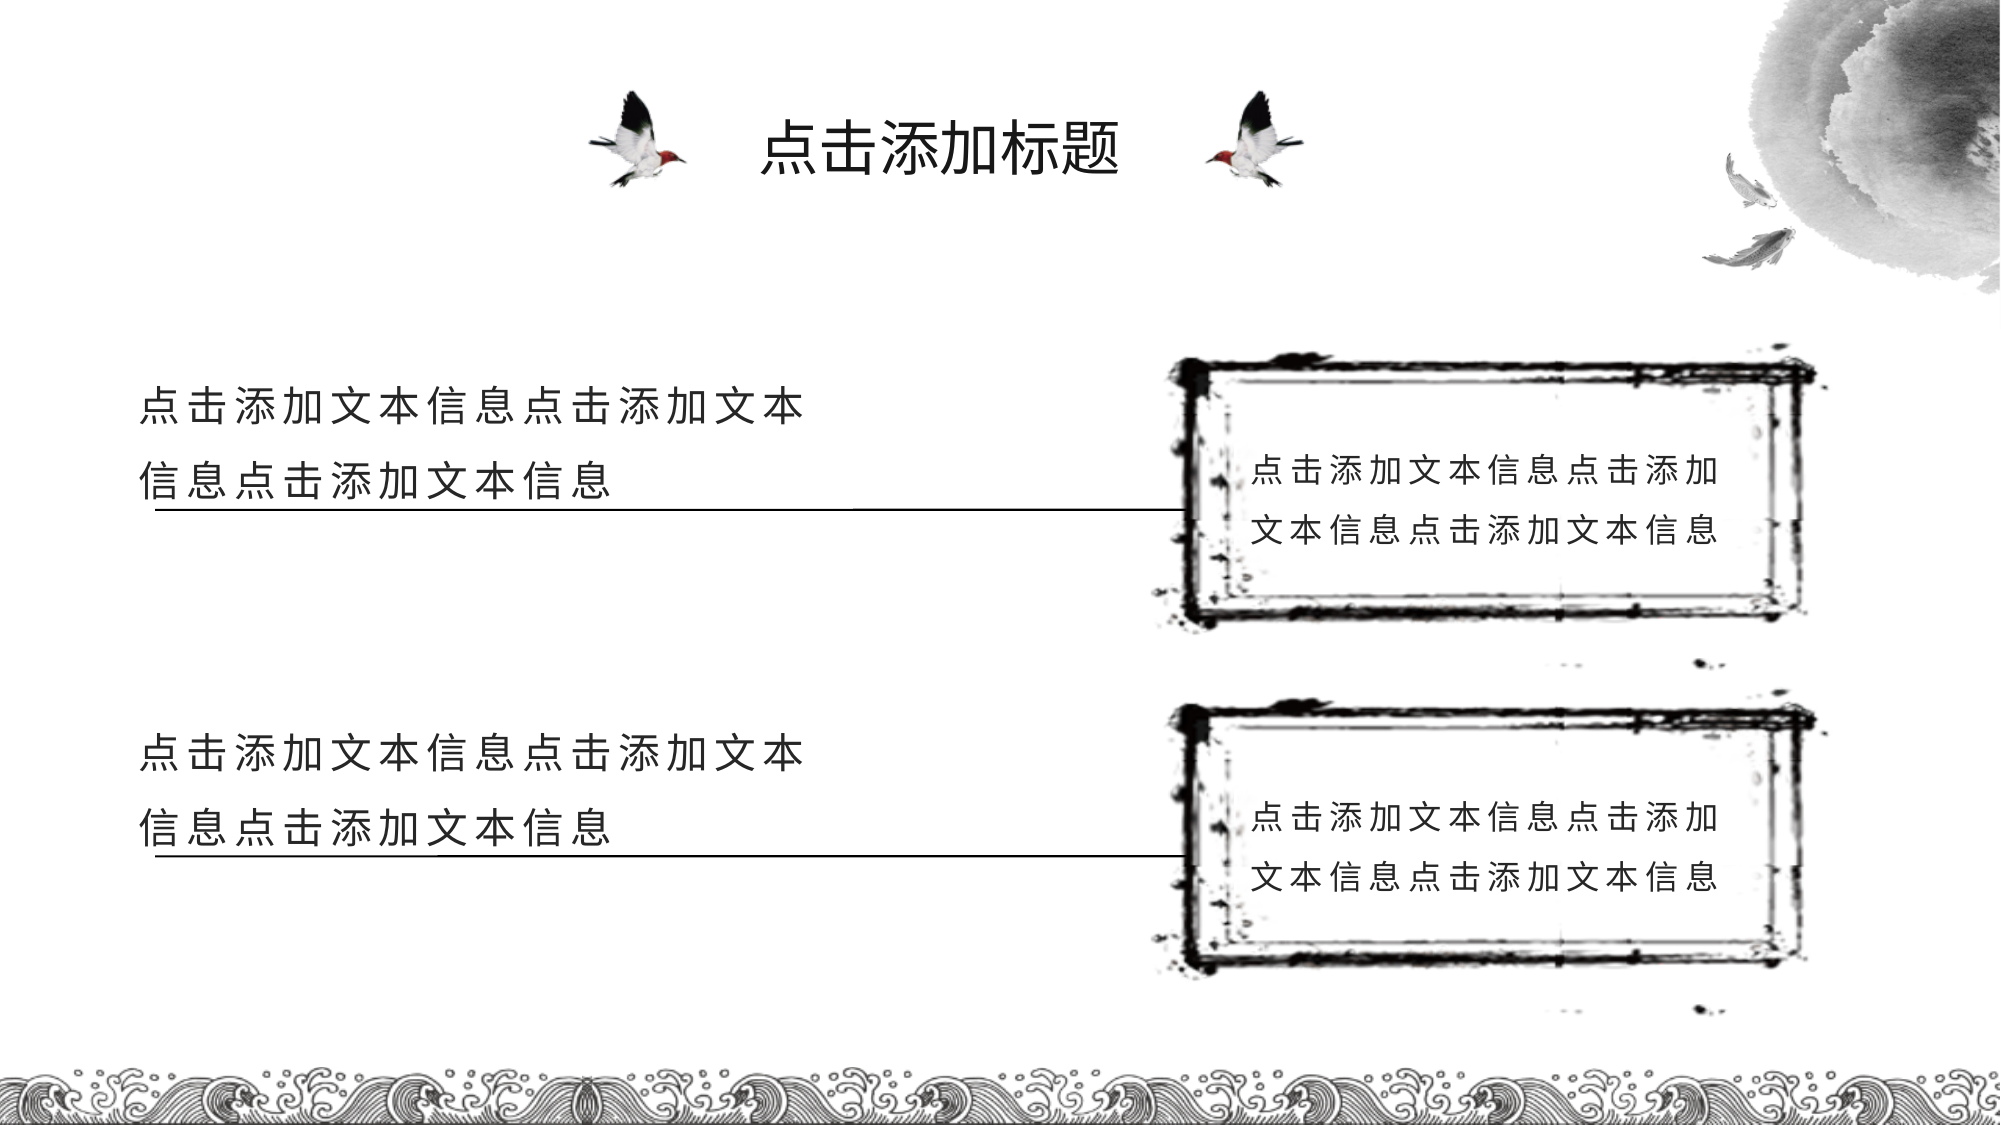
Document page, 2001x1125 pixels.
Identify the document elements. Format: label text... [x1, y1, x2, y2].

picture [1678, 0, 2001, 329]
picture [0, 1067, 2000, 1125]
text_box 点击添加文本信息点击添加文本信息点击添加文本信息 [123, 694, 840, 859]
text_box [1131, 315, 1851, 661]
text_box 点击添加文本信息点击添加文本信息点击添加文本信息 [123, 347, 840, 513]
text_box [1131, 661, 1851, 1051]
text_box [534, 41, 1359, 247]
